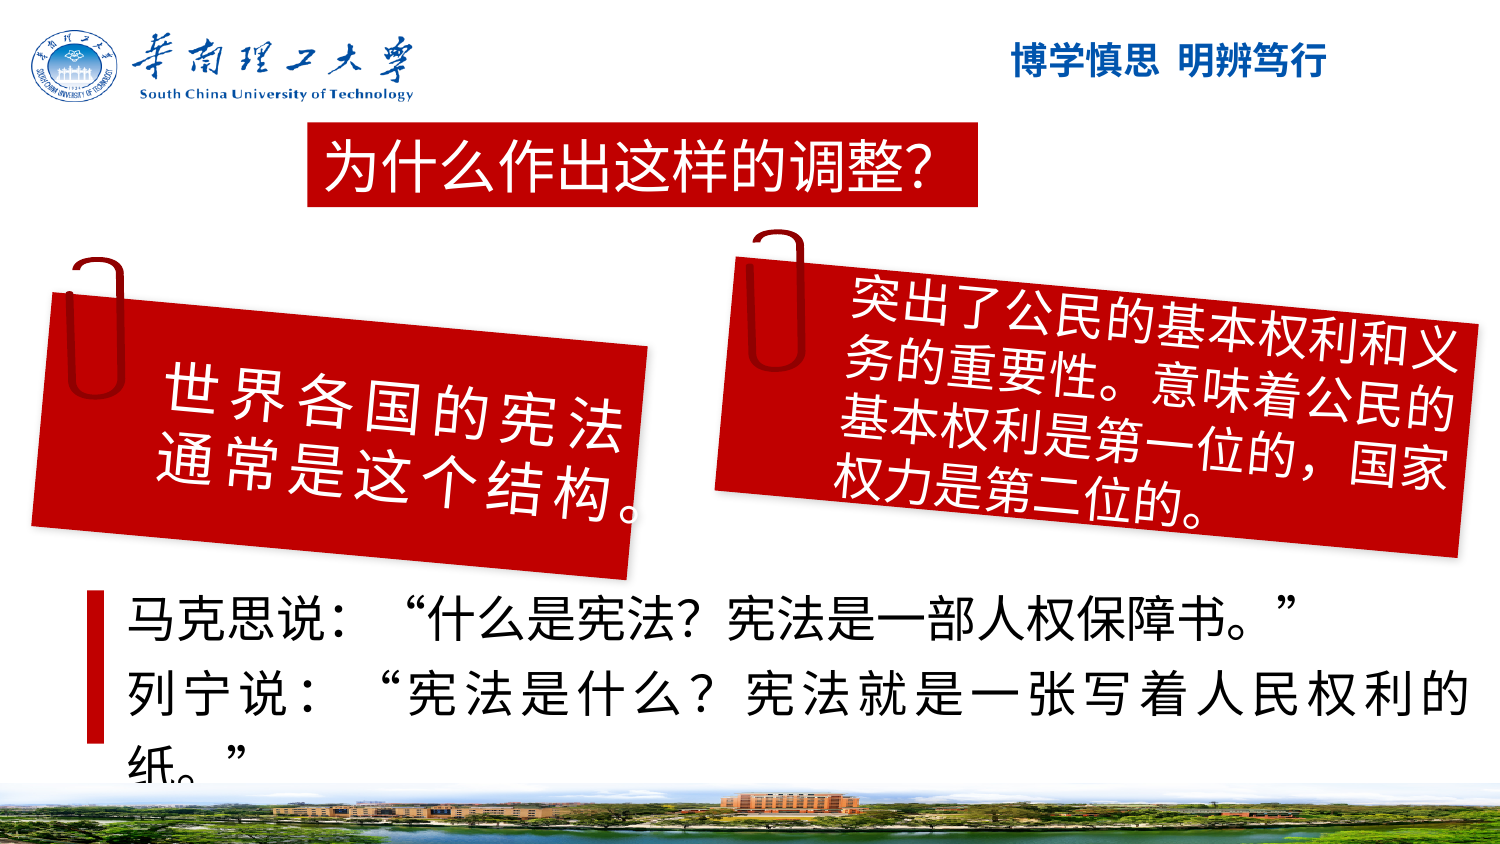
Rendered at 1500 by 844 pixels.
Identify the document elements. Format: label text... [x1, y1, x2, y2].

text_box 为什么作出这样的调整？ [307, 122, 978, 208]
text_box 世界各国的宪法通常是这个结构。 [29, 290, 650, 583]
text_box [65, 257, 126, 400]
text_box 马克思说：“什么是宪法？宪法是一部人权保障书。” 列宁说：“宪法是什么？宪法就是一张写着人民权利的纸。” [126, 613, 1471, 758]
picture [30, 30, 413, 103]
text_box [85, 588, 106, 746]
text_box 突出了公民的基本权利和义务的重要性。意味着公民的基本权利是第一位的，国家权力是第二位的。 [712, 254, 1481, 561]
text_box 博学慎思 明辨笃行 [997, 30, 1373, 89]
text_box [745, 229, 806, 372]
picture [0, 783, 1500, 844]
